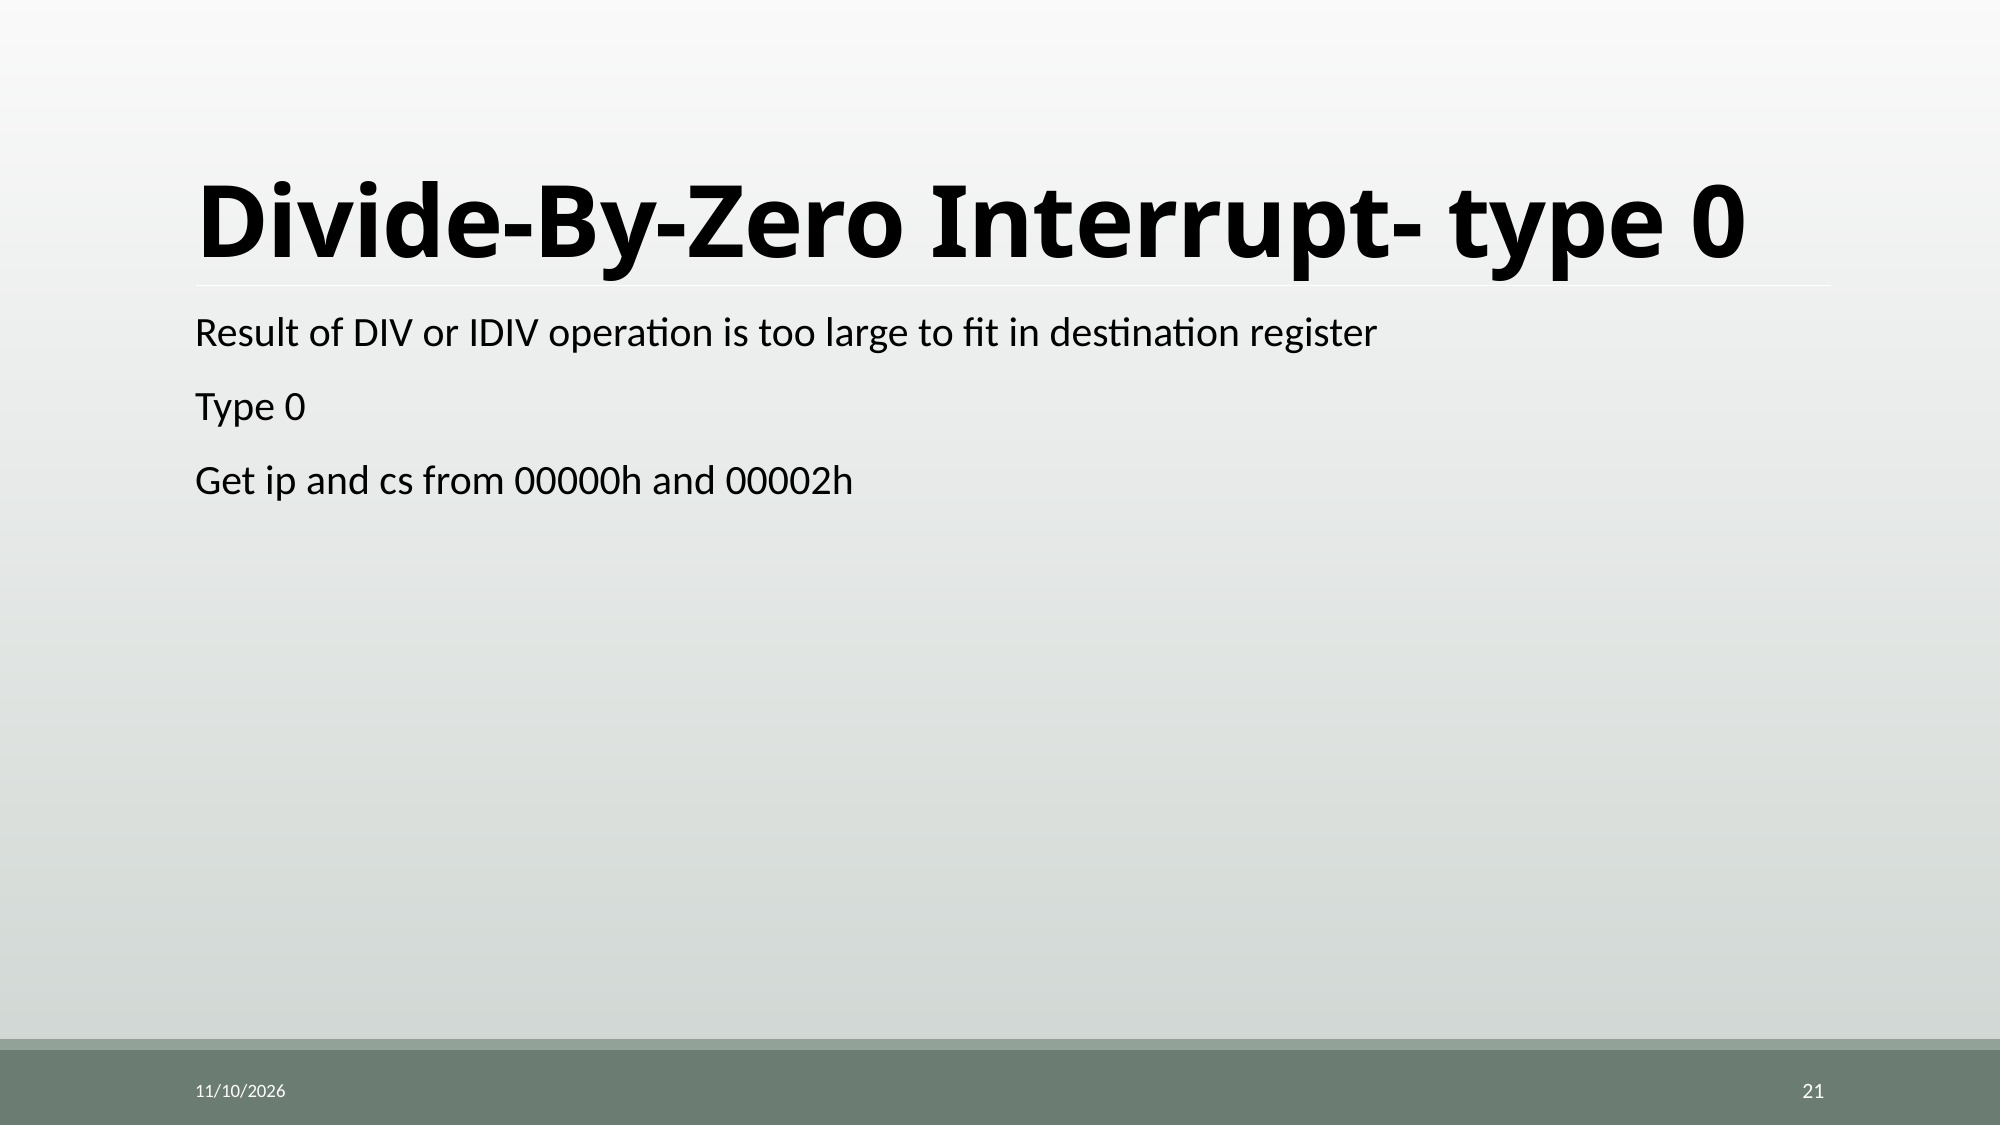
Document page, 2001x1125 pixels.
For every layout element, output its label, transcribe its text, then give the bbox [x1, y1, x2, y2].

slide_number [180, 1059, 586, 1120]
slide_number 21 [1624, 1059, 1840, 1120]
list Result of DIV or IDIV operation is too large to fit in destination register Type 0 Get ip and cs from 00000h and 00002h [180, 302, 1830, 963]
title Divide-By-Zero Interrupt- type 0 [180, 47, 1830, 285]
